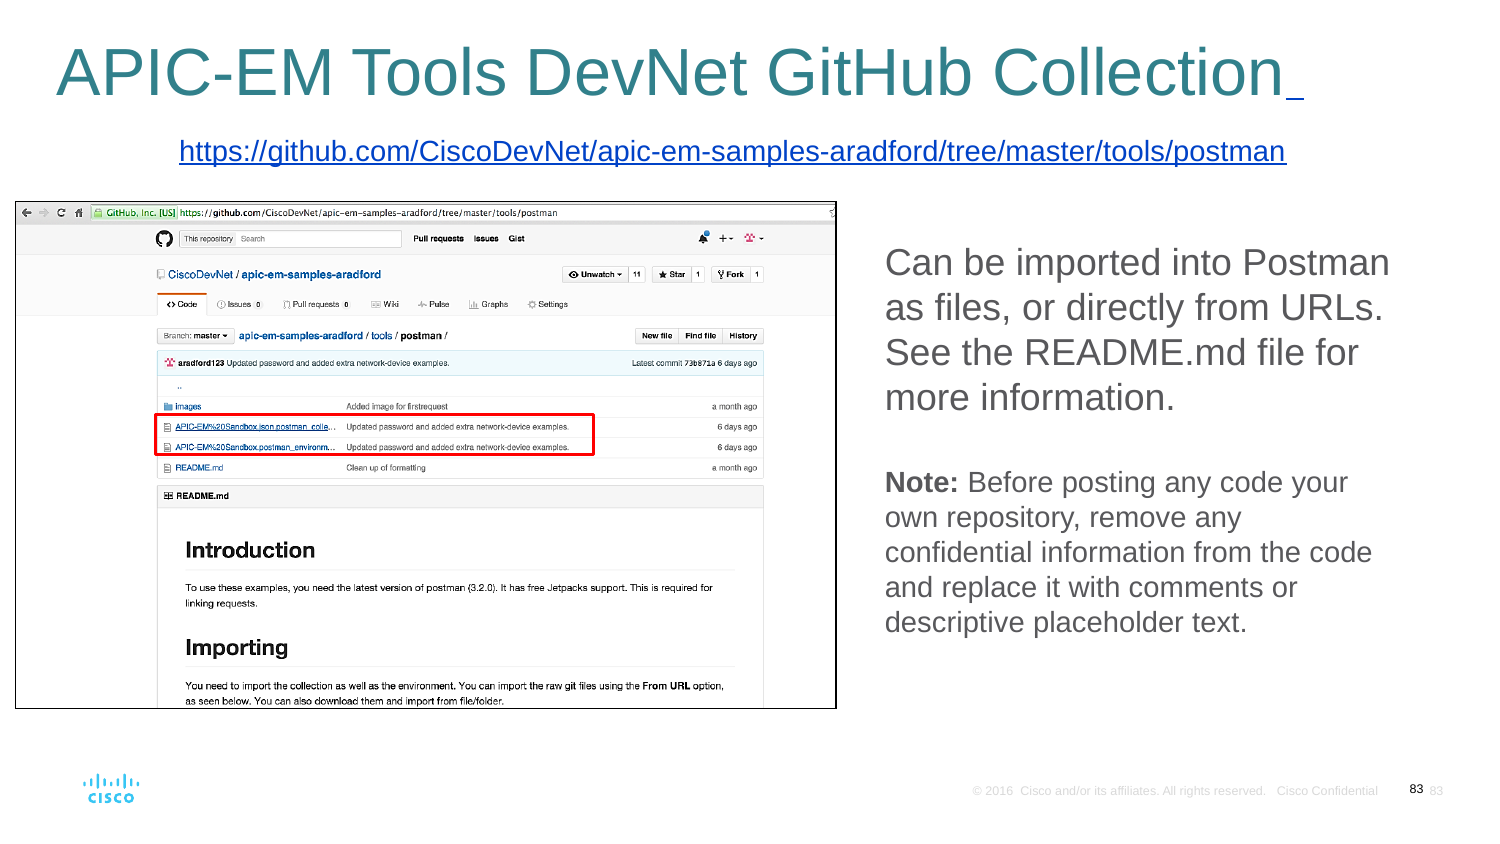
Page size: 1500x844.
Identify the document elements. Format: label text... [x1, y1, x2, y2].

text_box Can be imported into Postman as files, or directly from URLs. See the README.md file for more information. Note: Before posting any code your own repository, remove any confidential information from the code and replace it with comments or descriptive placeholder text. [869, 230, 1413, 646]
text_box https://github.com/CiscoDevNet/apic-em-samples-aradford/tree/master/tools/postman [164, 124, 1317, 175]
slide_number 83 [1379, 766, 1439, 812]
picture [15, 201, 836, 708]
title APIC-EM Tools DevNet GitHub Collection [41, 26, 1439, 127]
